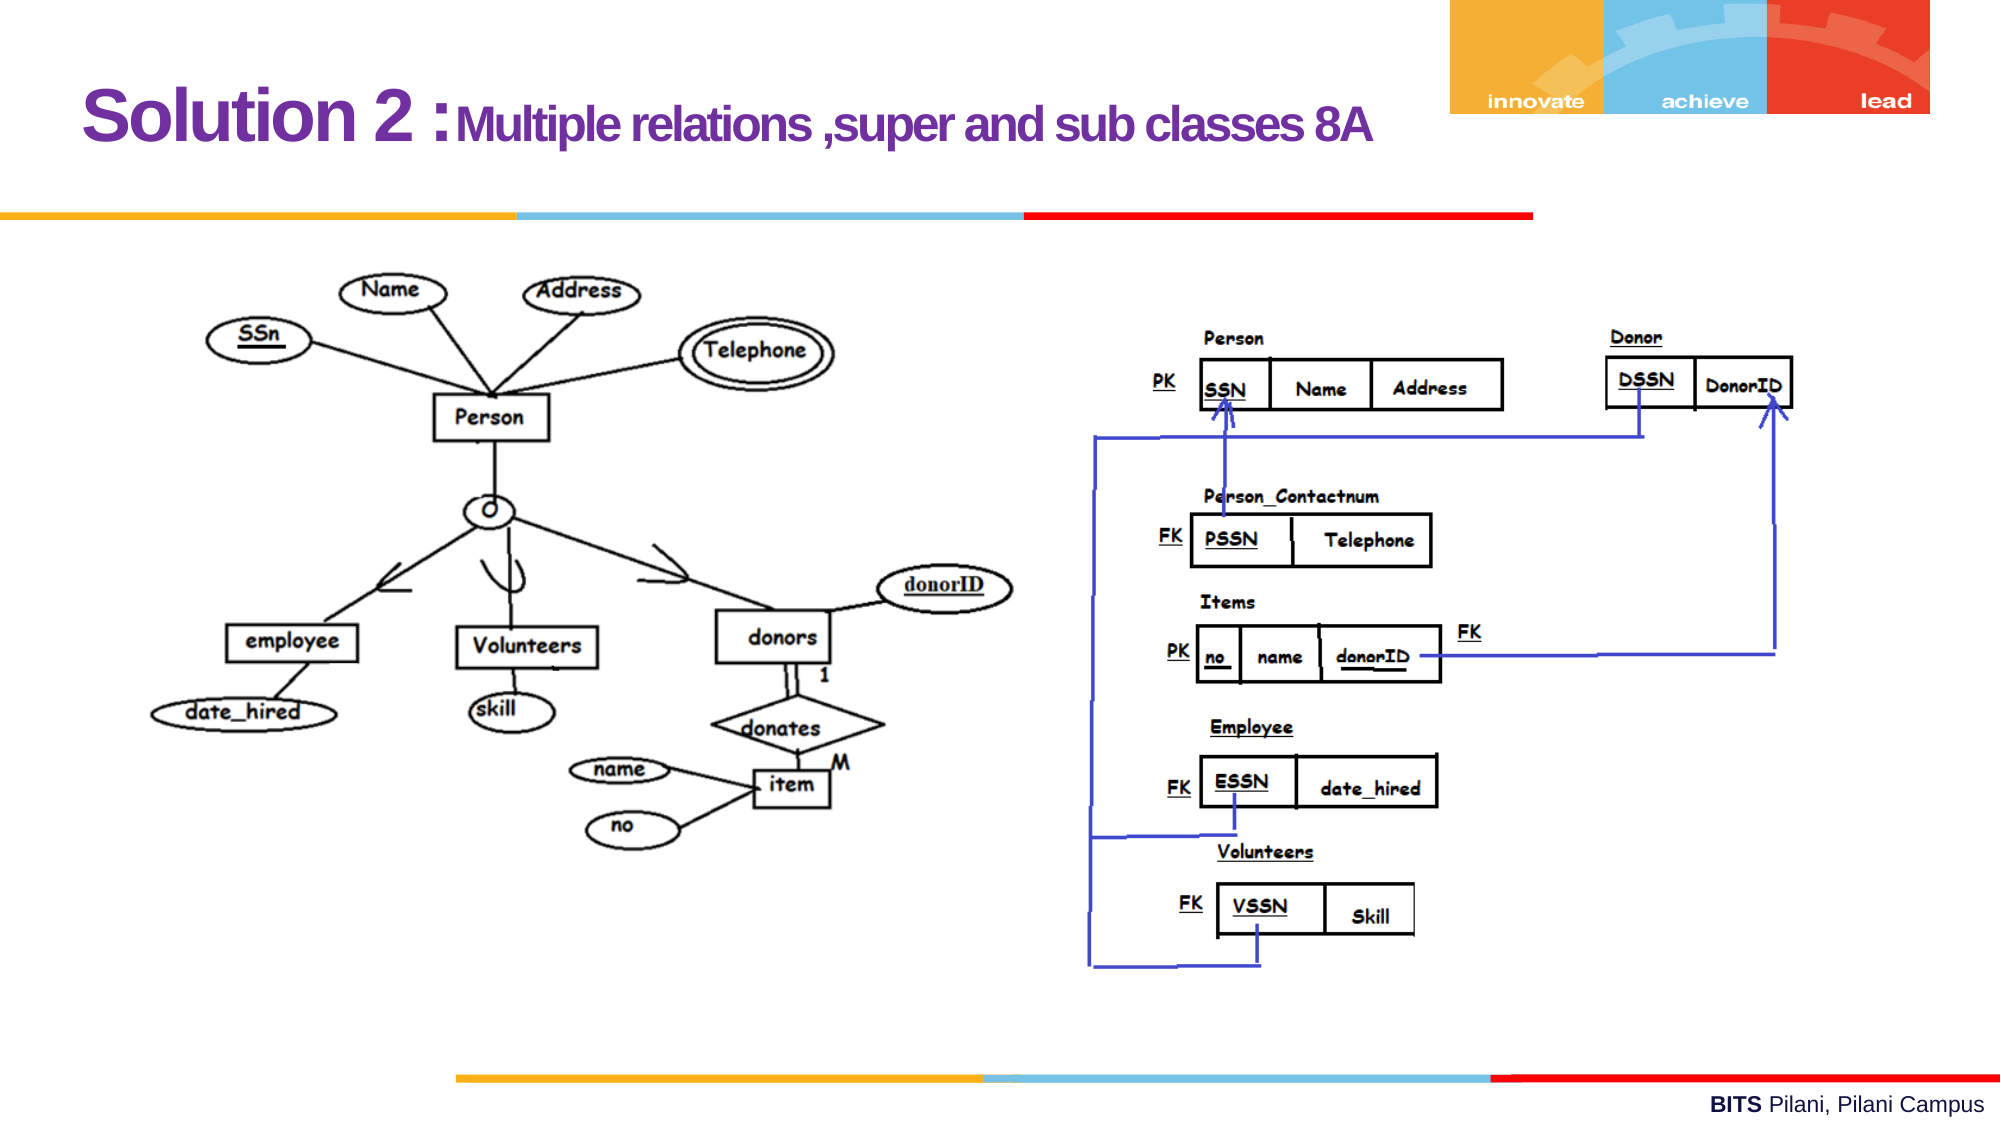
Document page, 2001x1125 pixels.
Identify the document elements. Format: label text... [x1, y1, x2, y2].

picture [1449, 0, 1930, 114]
picture [1040, 289, 1860, 1007]
picture [115, 258, 1024, 878]
list Solution 2 :Multiple relations ,super and sub classes 8A [66, 24, 1450, 213]
